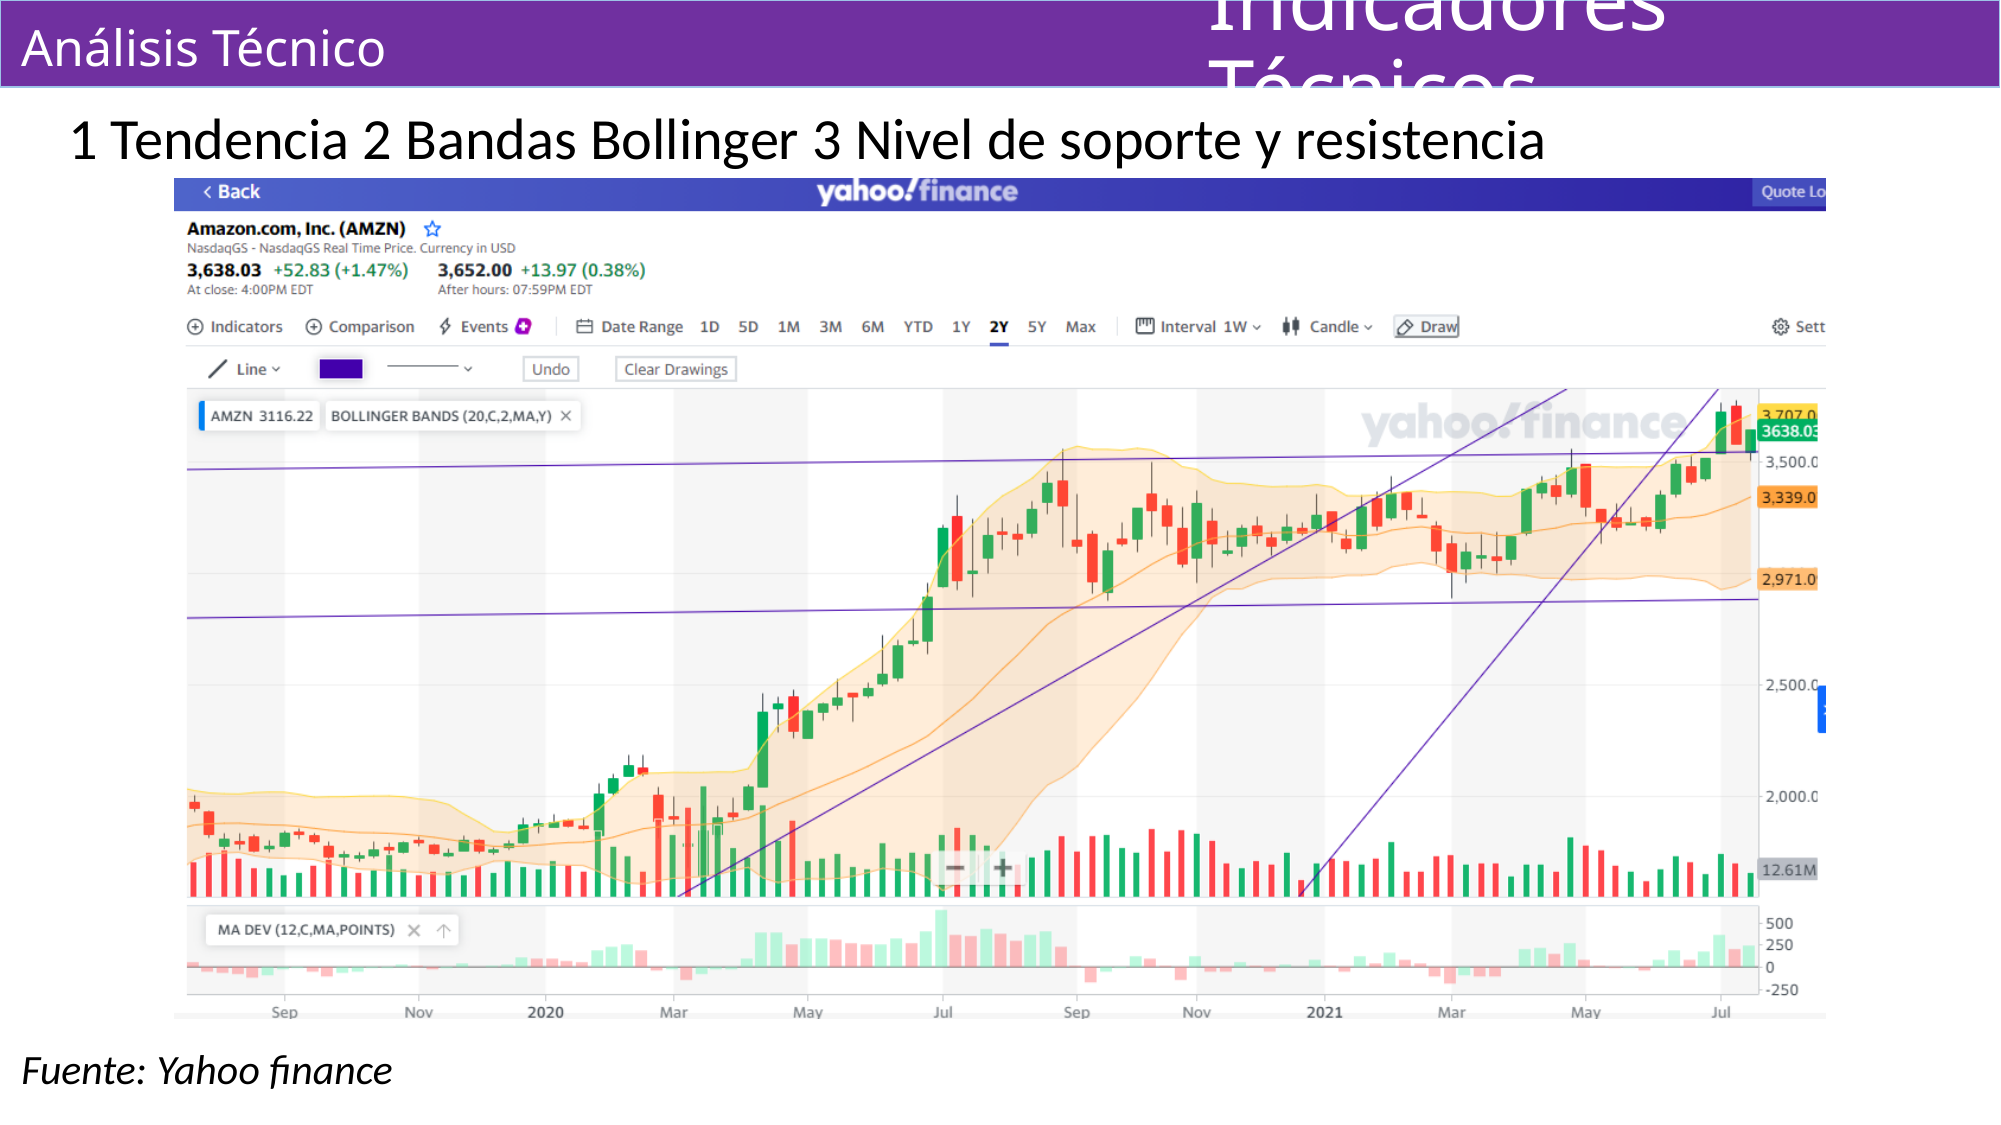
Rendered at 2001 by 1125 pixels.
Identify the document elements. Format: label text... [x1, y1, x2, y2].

picture [174, 178, 1826, 1019]
list 1 Tendencia 2 Bandas Bollinger 3 Nivel de soporte y resistencia [53, 102, 1947, 972]
text_box Análisis Técnico [6, 8, 742, 88]
text_box Fuente: Yahoo finance [6, 1040, 1732, 1125]
text_box [0, 0, 1193, 88]
text_box Indicadores Técnicos [1193, 0, 1954, 154]
text_box [1954, 0, 2000, 88]
